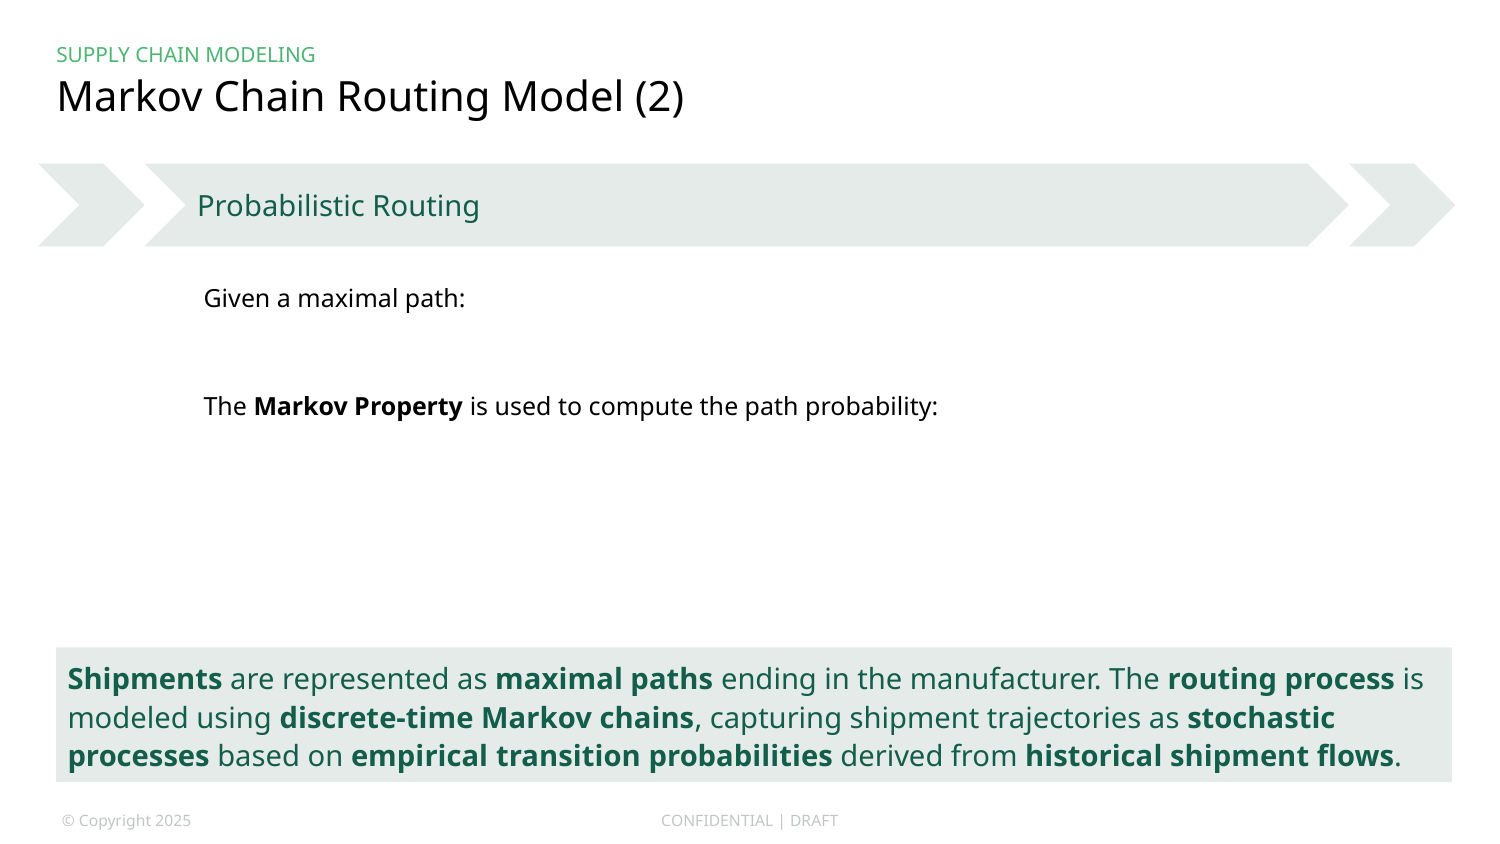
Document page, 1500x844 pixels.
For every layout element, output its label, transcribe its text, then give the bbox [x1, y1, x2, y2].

title Markov Chain Routing Model (2) [56, 68, 1444, 129]
text_box [38, 163, 145, 247]
text_box [1348, 163, 1456, 247]
text_box Shipments are represented as maximal paths ending in the manufacturer. The routing process is modeled using discrete-time Markov chains, capturing shipment trajectories as stochastic processes based on empirical transition probabilities derived from historical shipment flows. [56, 647, 1452, 783]
text_box Probabilistic Routing [144, 163, 1349, 247]
text_box Supply CHAIN Modeling [56, 41, 1444, 68]
